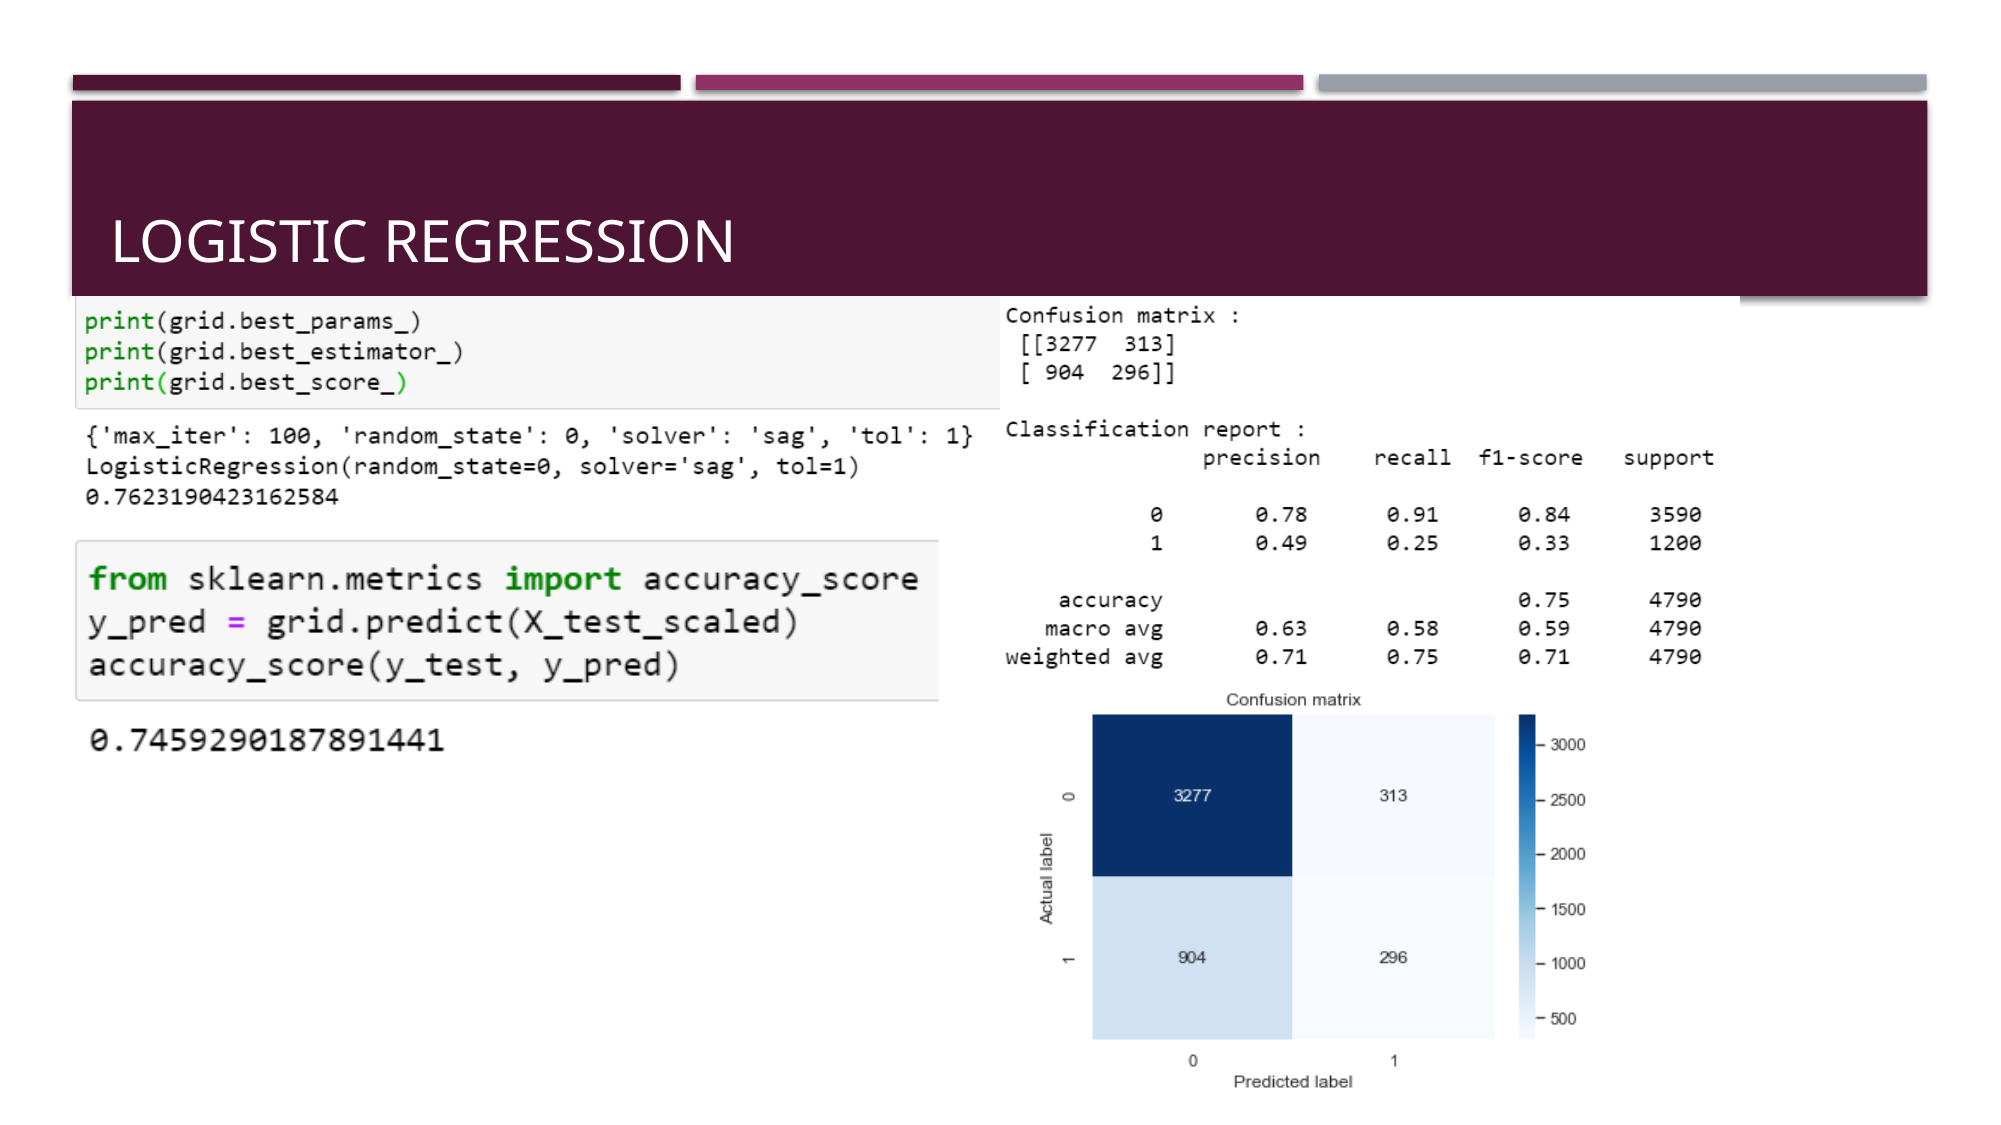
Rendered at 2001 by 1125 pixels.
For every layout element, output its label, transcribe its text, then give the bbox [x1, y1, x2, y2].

picture [69, 296, 1741, 1118]
title Logistic regression [95, 115, 1905, 282]
picture [69, 534, 940, 775]
